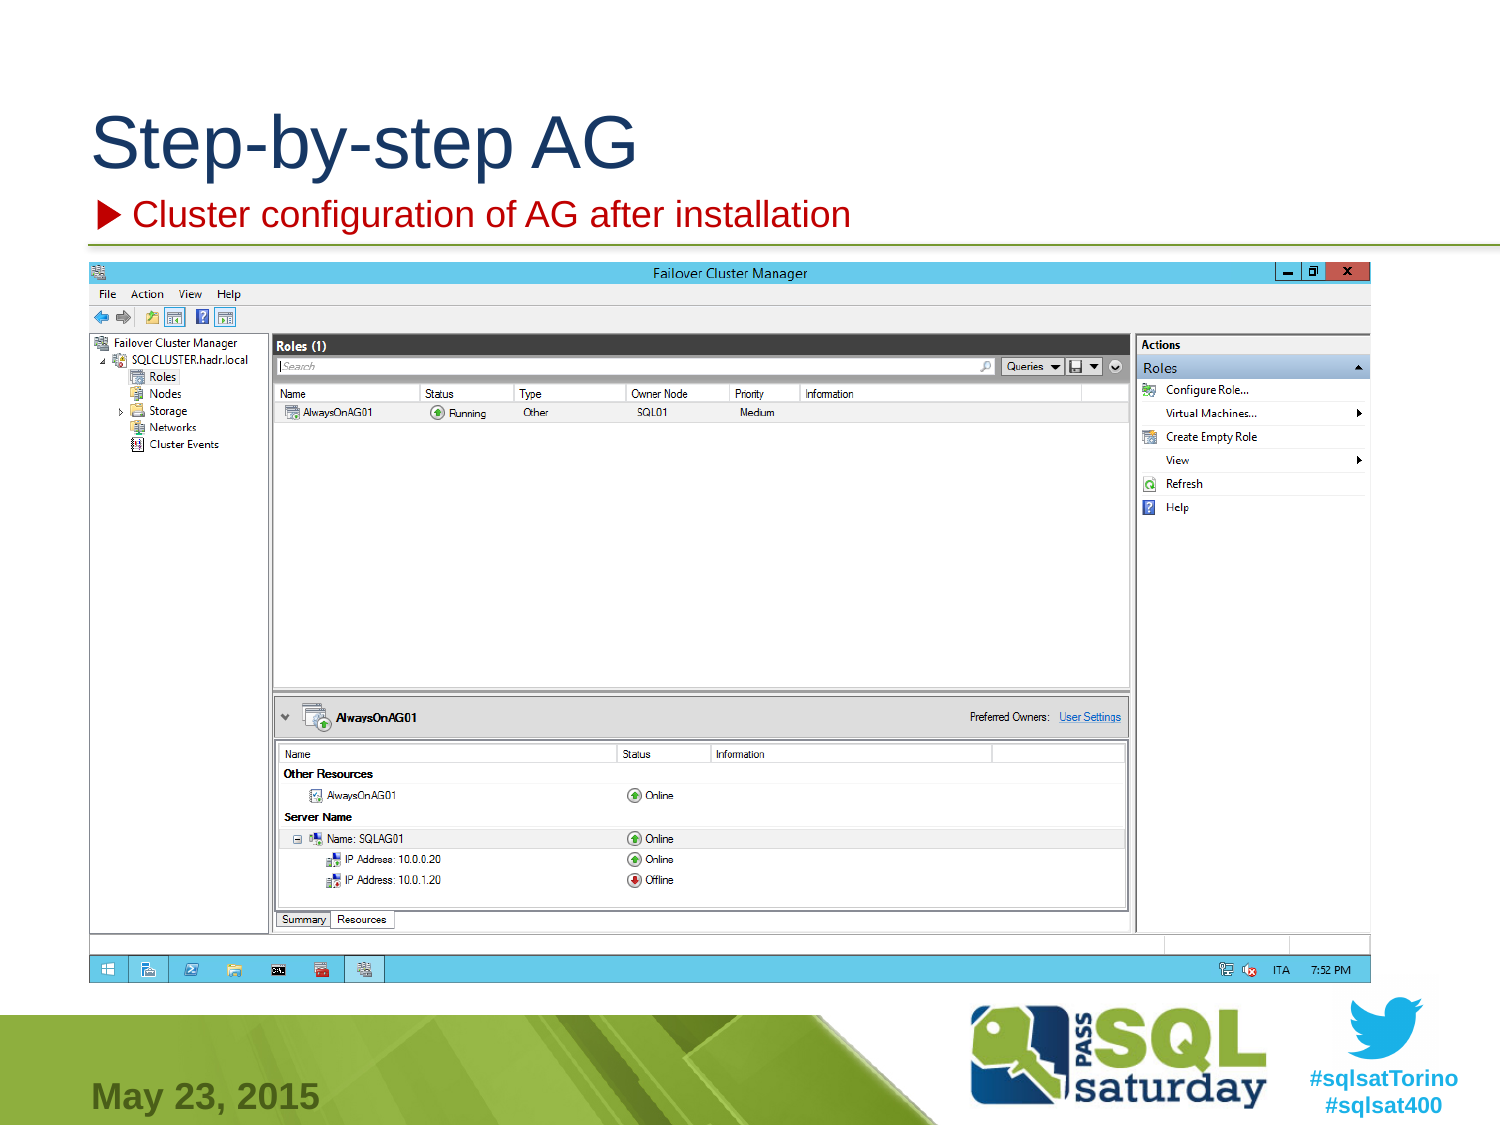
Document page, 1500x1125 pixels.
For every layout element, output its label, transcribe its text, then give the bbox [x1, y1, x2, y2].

picture [1332, 974, 1439, 1082]
picture [0, 983, 1282, 1125]
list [89, 262, 1371, 983]
title Step-by-step AG [75, 45, 1425, 233]
list Cluster configuration of AG after installation [117, 179, 1425, 245]
